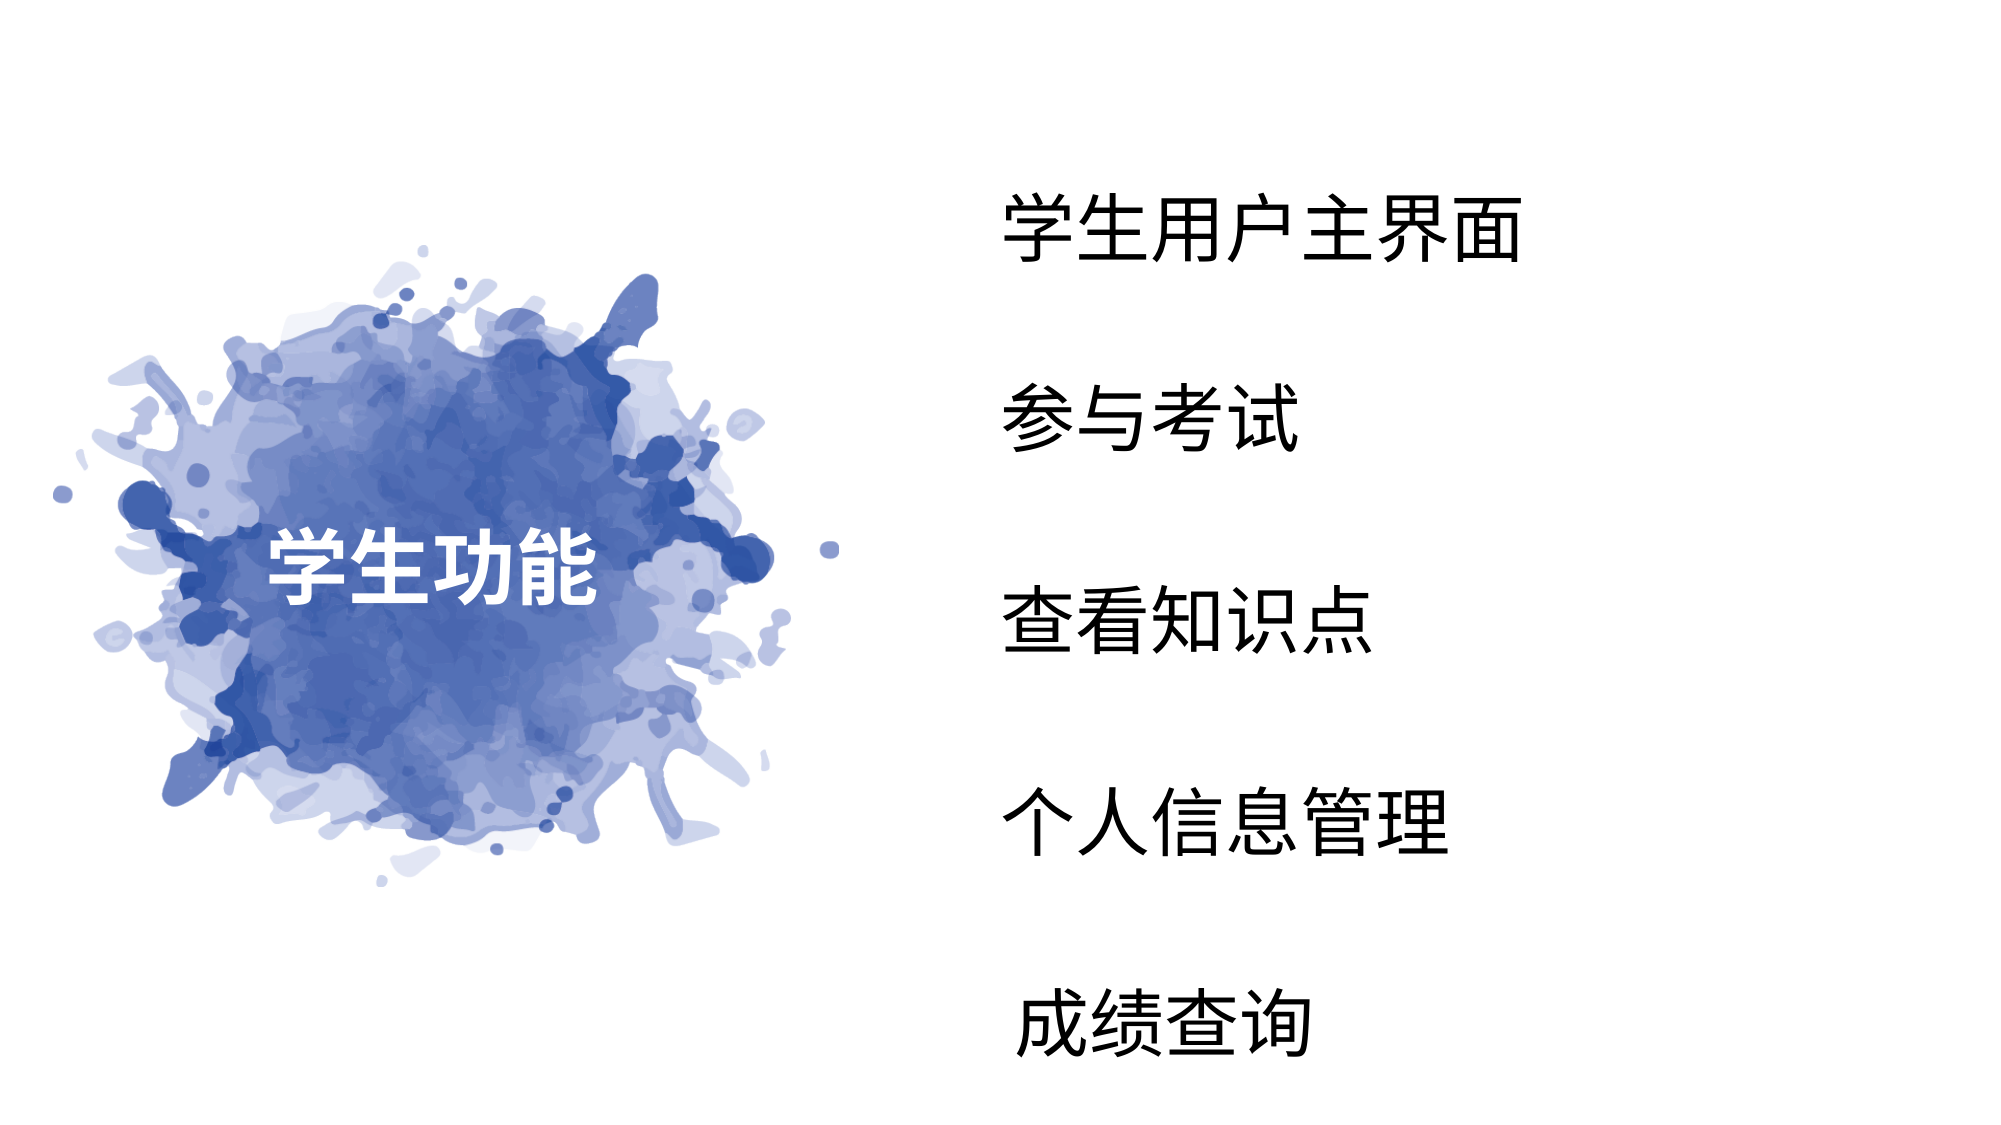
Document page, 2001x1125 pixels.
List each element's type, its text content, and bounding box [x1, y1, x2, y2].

picture [53, 245, 839, 887]
text_box 成绩查询 [999, 969, 1767, 1074]
text_box 参与考试 [985, 364, 1753, 469]
text_box 个人信息管理 [985, 768, 1753, 873]
text_box 查看知识点 [985, 566, 1753, 671]
text_box 学生用户主界面 [985, 146, 1589, 279]
